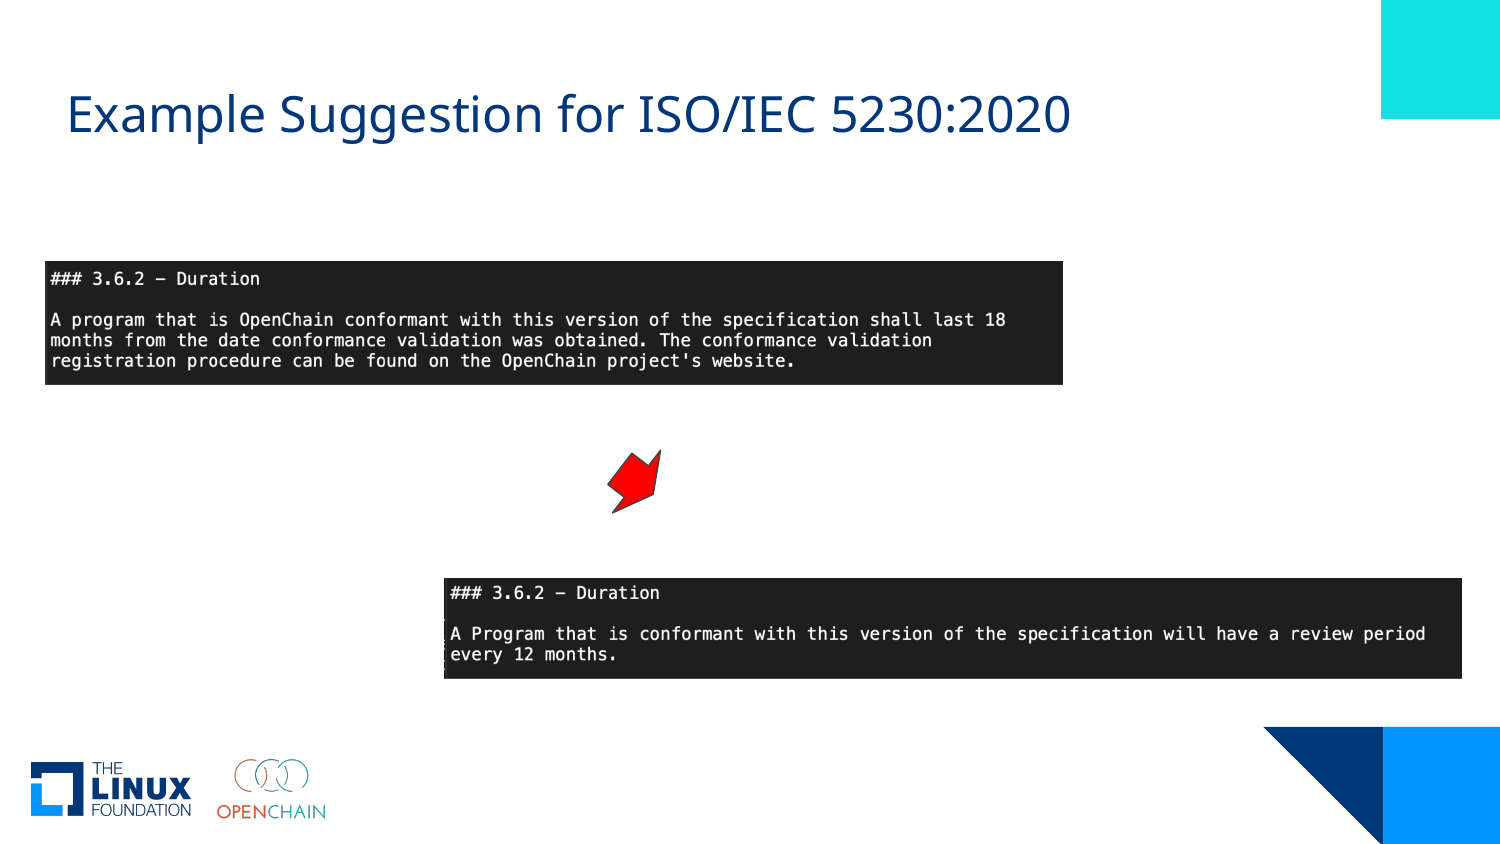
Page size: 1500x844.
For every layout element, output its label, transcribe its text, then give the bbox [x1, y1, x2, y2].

text_box [607, 450, 661, 513]
picture [31, 762, 191, 816]
picture [215, 757, 327, 821]
title Example Suggestion for ISO/IEC 5230:2020 [51, 67, 1449, 167]
picture [45, 260, 1063, 386]
picture [443, 578, 1462, 679]
